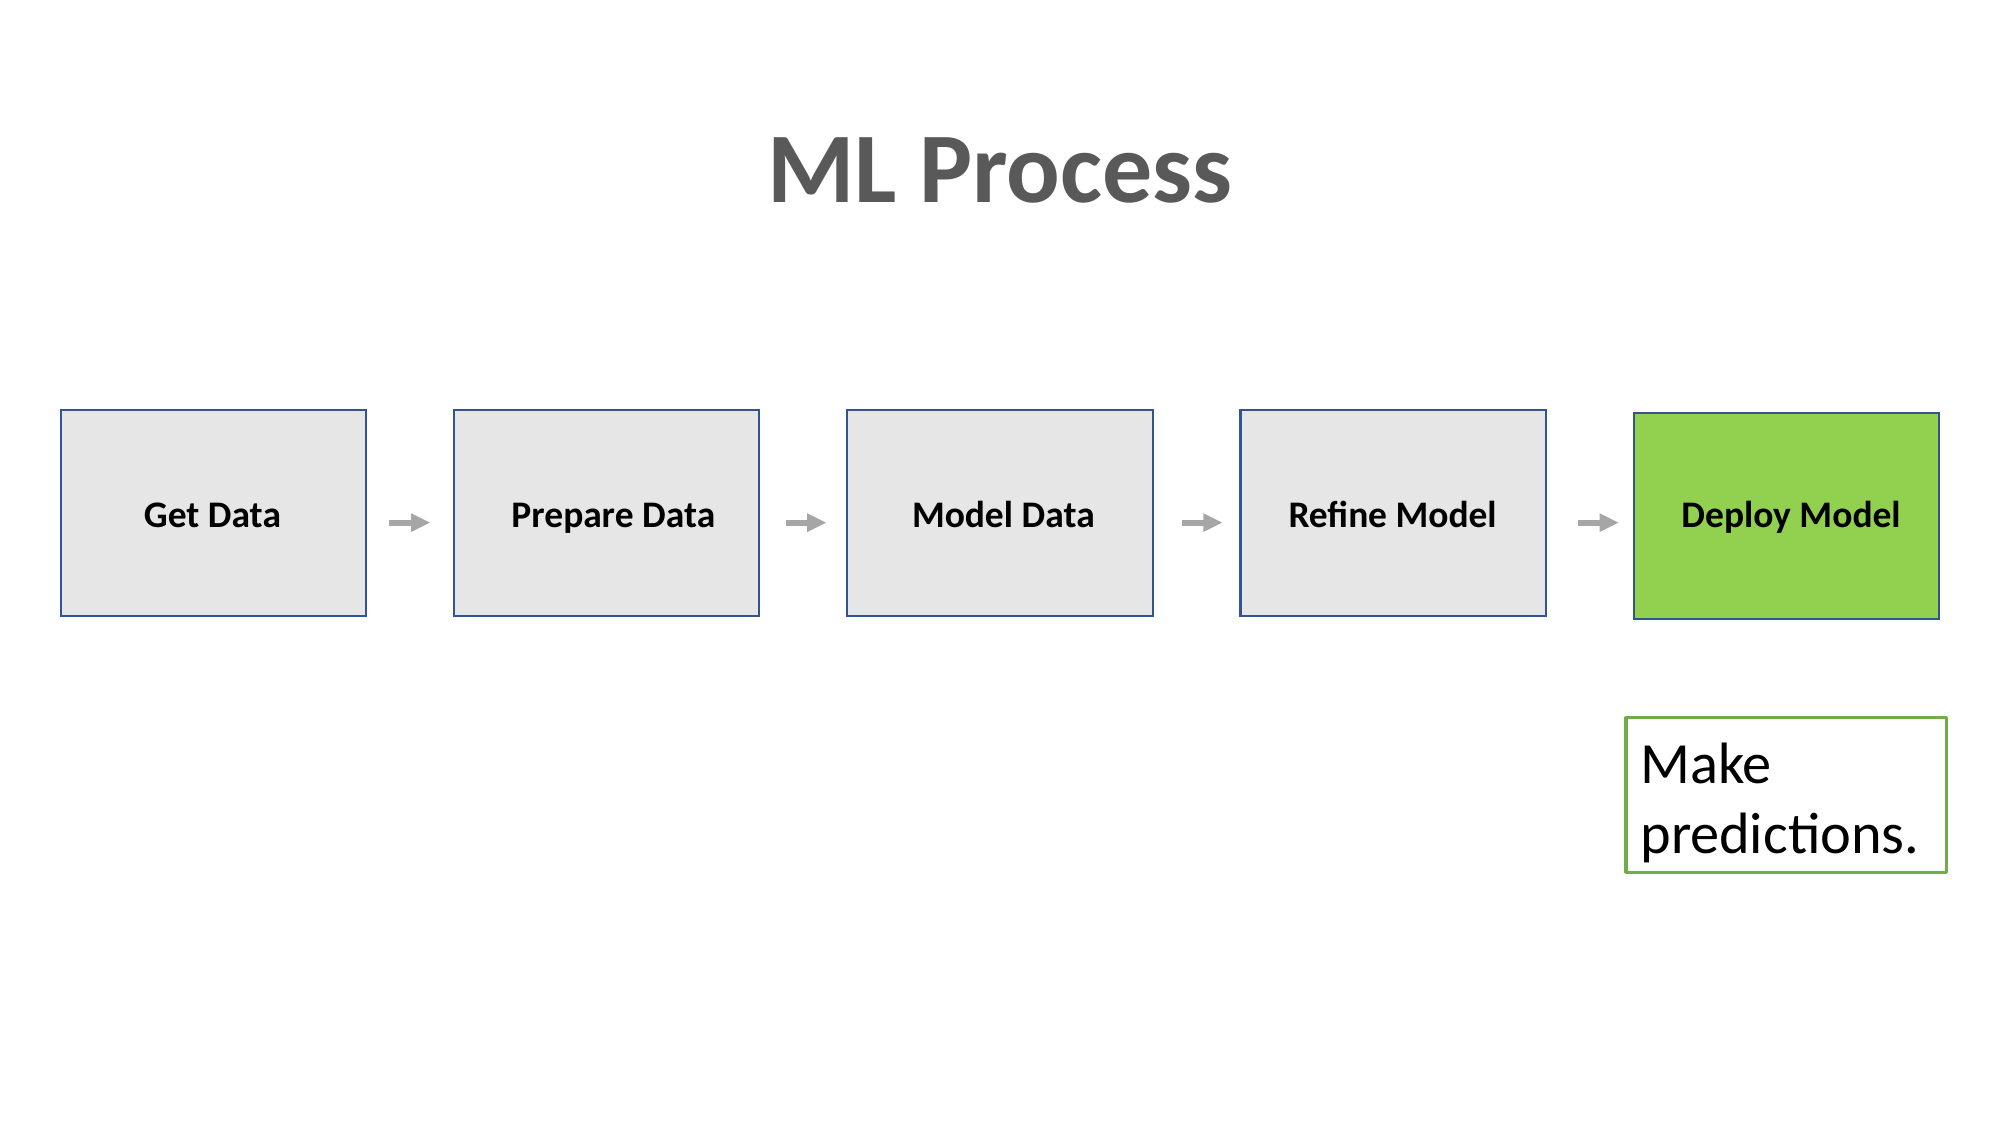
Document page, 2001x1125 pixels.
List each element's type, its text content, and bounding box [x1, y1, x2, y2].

text_box [1239, 409, 1547, 617]
text_box Prepare Data [496, 482, 731, 543]
text_box Refine Model [1273, 482, 1515, 543]
text_box ML Process [484, 95, 1516, 230]
text_box [1633, 412, 1940, 620]
text_box Make predictions. [1625, 717, 1947, 873]
text_box [453, 409, 760, 617]
text_box Get Data [129, 482, 302, 543]
text_box [60, 409, 367, 617]
text_box [846, 409, 1154, 617]
text_box Model Data [897, 482, 1111, 543]
text_box Deploy Model [1666, 483, 1920, 543]
